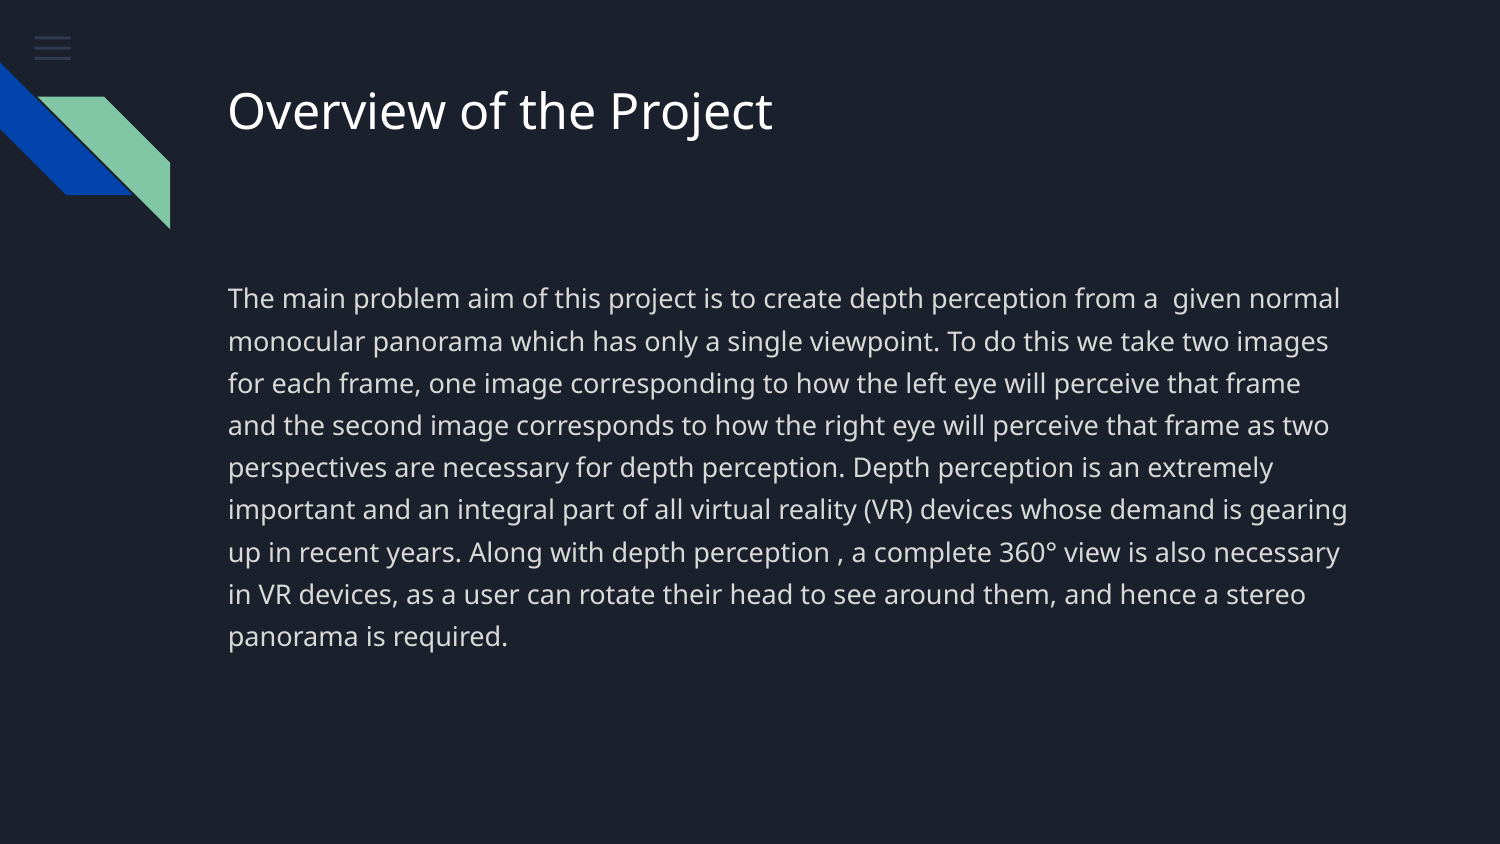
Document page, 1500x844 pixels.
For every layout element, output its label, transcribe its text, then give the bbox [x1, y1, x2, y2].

list The main problem aim of this project is to create depth perception from a given normal monocular panorama which has only a single viewpoint. To do this we take two images for each frame, one image corresponding to how the left eye will perceive that frame and the second image corresponds to how the right eye will perceive that frame as two perspectives are necessary for depth perception. Depth perception is an extremely important and an integral part of all virtual reality (VR) devices whose demand is gearing up in recent years. Along with depth perception , a complete 360° view is also necessary in VR devices, as a user can rotate their head to see around them, and hence a stereo panorama is required. [212, 257, 1368, 735]
title Overview of the Project [212, 64, 1368, 215]
